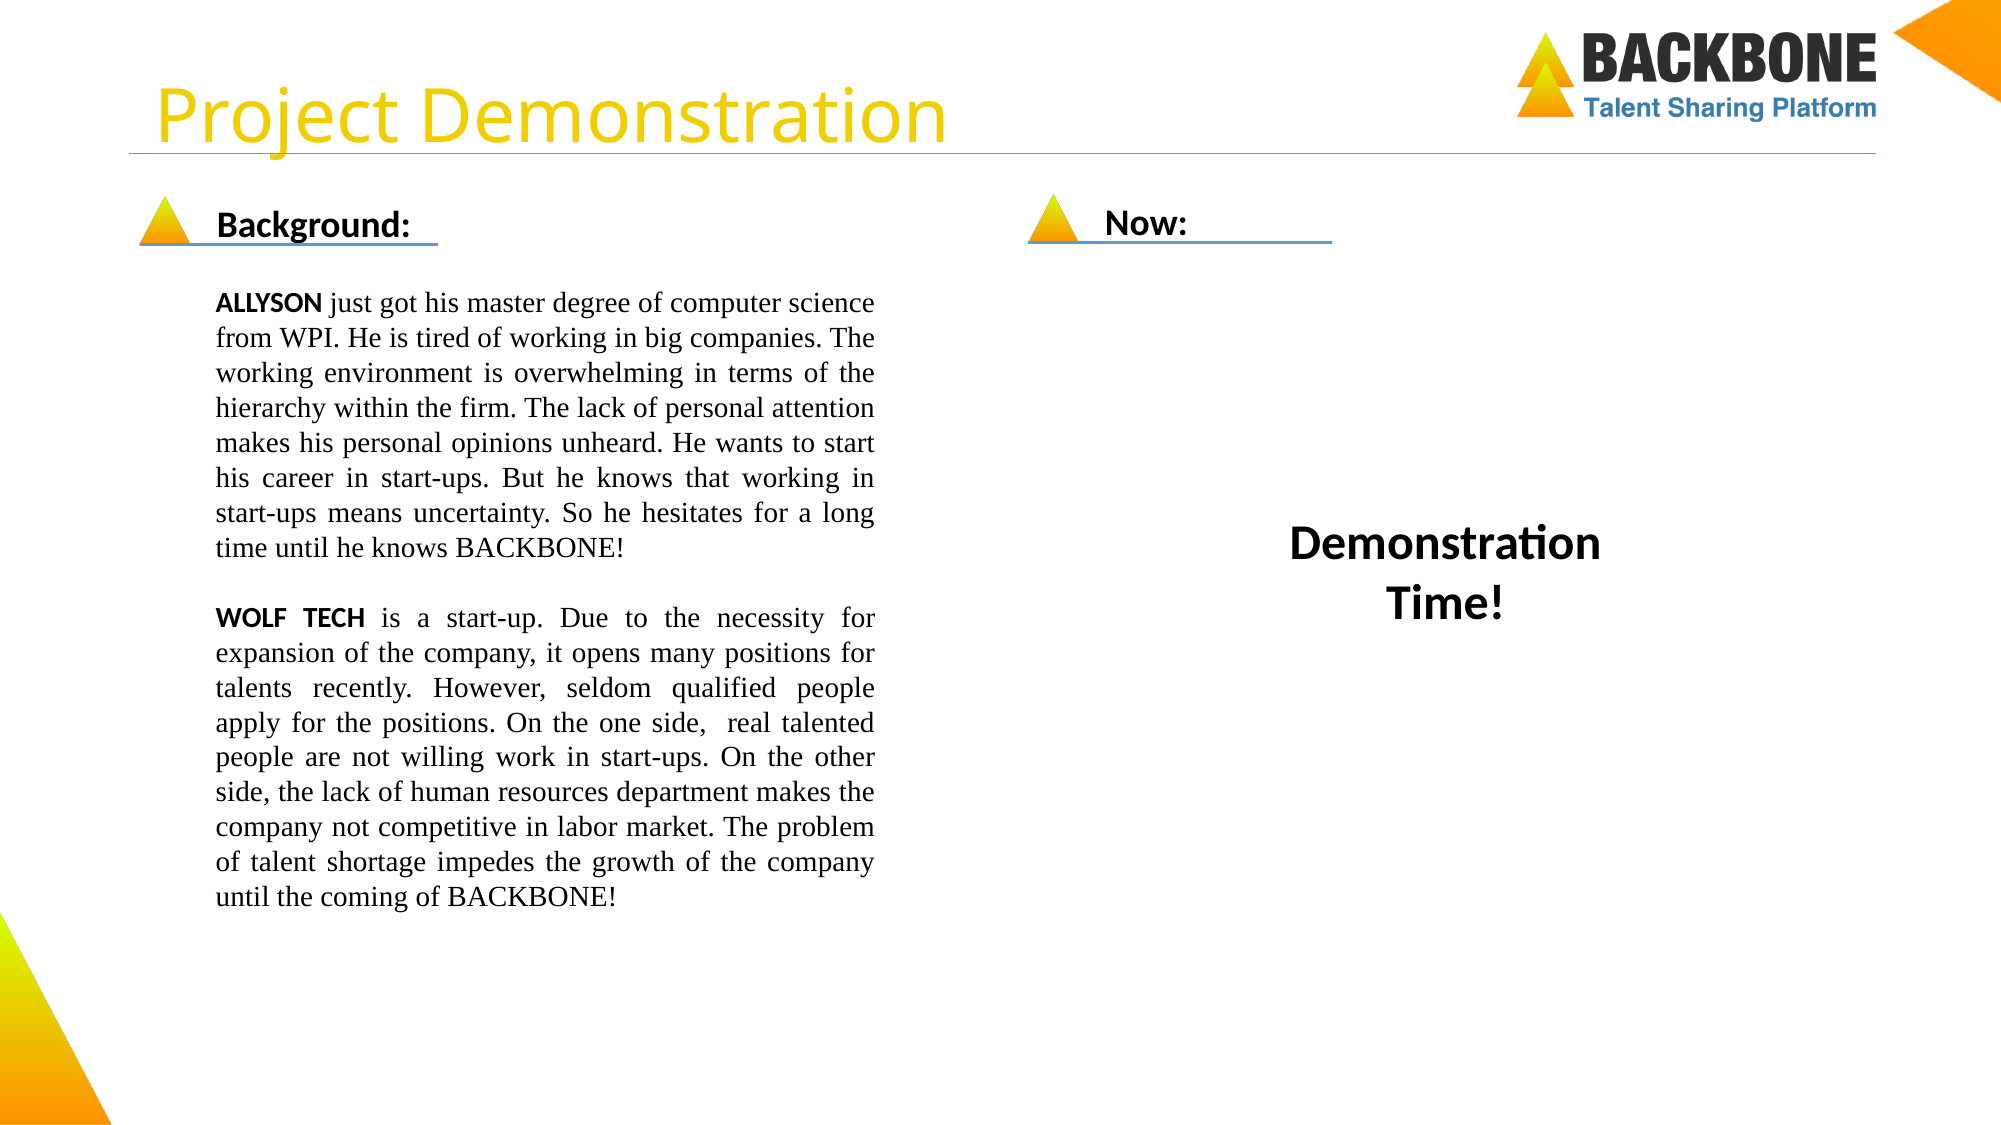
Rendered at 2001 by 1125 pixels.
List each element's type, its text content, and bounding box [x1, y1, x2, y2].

text_box Demonstration Time! [1053, 502, 1749, 637]
picture [1517, 32, 1876, 122]
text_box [139, 192, 439, 253]
picture [0, 912, 112, 1125]
title Project Demonstration [139, 154, 1861, 169]
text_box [1028, 190, 1333, 252]
title Project Demonstration [139, 56, 1861, 153]
picture [1893, 0, 2001, 102]
text_box ALLYSON just got his master degree of computer science from WPI. He is tired of working in big companies. The working environment is overwhelming in terms of the hierarchy within the firm. The lack of personal attention makes his personal opinions unheard. He wants to start his career in start-ups. But he knows that working in start-ups means uncertainty. So he hesitates for a long time until he knows BACKBONE! WOLF TECH is a start-up. Due to the necessity for expansion of the company, it opens many positions for talents recently. However, seldom qualified people apply for the positions. On the one side, real talented people are not willing work in start-ups. On the other side, the lack of human resources department makes the company not competitive in labor market. The problem of talent shortage impedes the growth of the company until the coming of BACKBONE! [111, 275, 891, 955]
